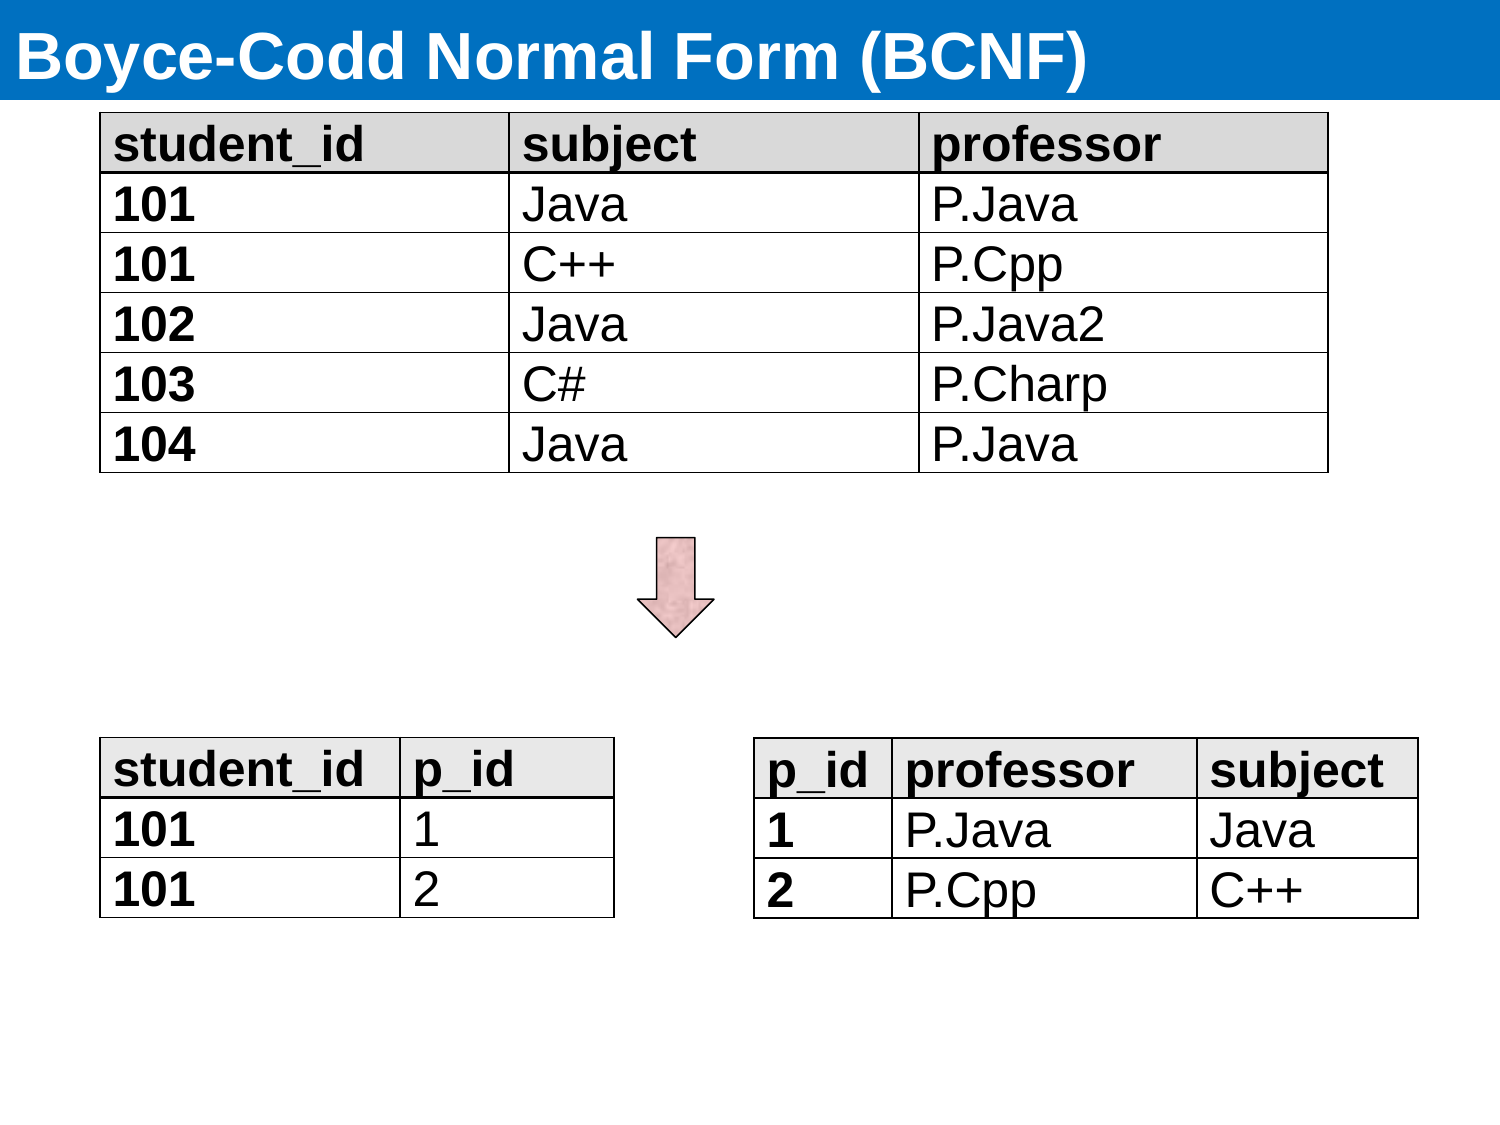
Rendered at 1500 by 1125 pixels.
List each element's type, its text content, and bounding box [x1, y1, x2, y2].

title Boyce-Codd Normal Form (BCNF) [0, 0, 1500, 100]
table_header student_id [101, 113, 508, 171]
table_header p_id [755, 739, 891, 797]
table_cell 2 [755, 859, 891, 917]
table_cell 101 [101, 233, 508, 292]
table_header subject [1198, 739, 1417, 797]
table_header subject [510, 113, 918, 171]
table_cell C++ [510, 233, 918, 292]
table_cell C# [510, 353, 918, 412]
table_header professor [920, 113, 1327, 171]
table_cell P.Cpp [920, 233, 1327, 292]
text_box [637, 537, 714, 638]
table_cell P.Java2 [920, 293, 1327, 352]
table_cell 101 [101, 174, 508, 232]
table_cell Java [510, 174, 918, 232]
table_cell 103 [101, 353, 508, 412]
table_cell C++ [1198, 859, 1417, 917]
table_cell 104 [101, 413, 508, 472]
table_cell 1 [401, 799, 613, 857]
table_cell P.Charp [920, 353, 1327, 412]
table_cell P.Java [920, 174, 1327, 232]
table_cell 102 [101, 293, 508, 352]
table_cell 2 [401, 858, 613, 917]
table_cell Java [1198, 799, 1417, 857]
table_cell Java [510, 413, 918, 472]
table_cell P.Java [893, 799, 1196, 857]
table_cell Java [510, 293, 918, 352]
table_cell 101 [101, 799, 399, 857]
table_header professor [893, 739, 1196, 797]
table_cell P.Cpp [893, 859, 1196, 917]
table_header student_id [101, 738, 399, 796]
table_header p_id [401, 738, 613, 796]
table_cell 101 [101, 858, 399, 917]
table_cell 1 [755, 799, 891, 857]
table_cell P.Java [920, 413, 1327, 472]
